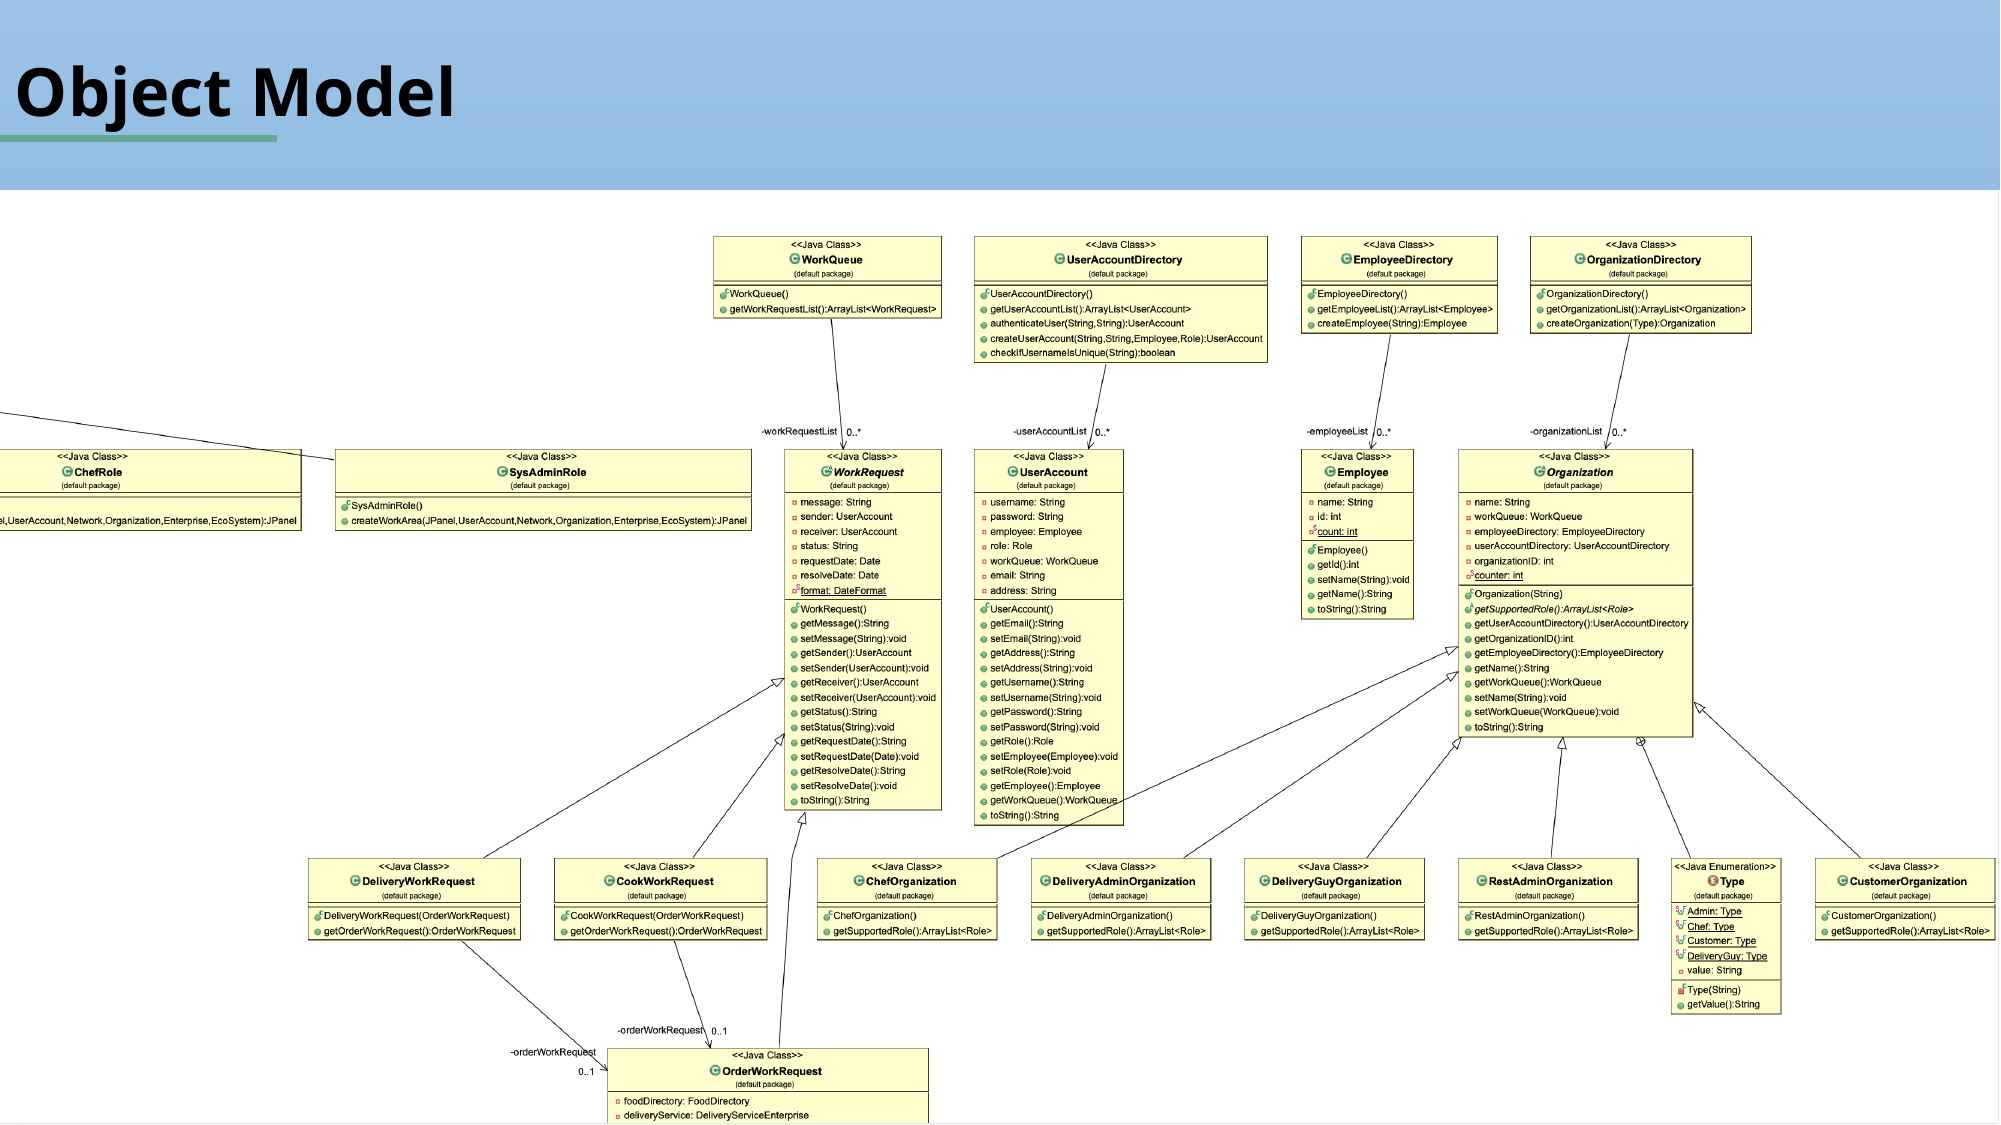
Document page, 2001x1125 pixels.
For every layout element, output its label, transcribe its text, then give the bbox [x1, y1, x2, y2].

text_box Object Model [0, 42, 820, 138]
picture [0, 190, 2000, 1125]
